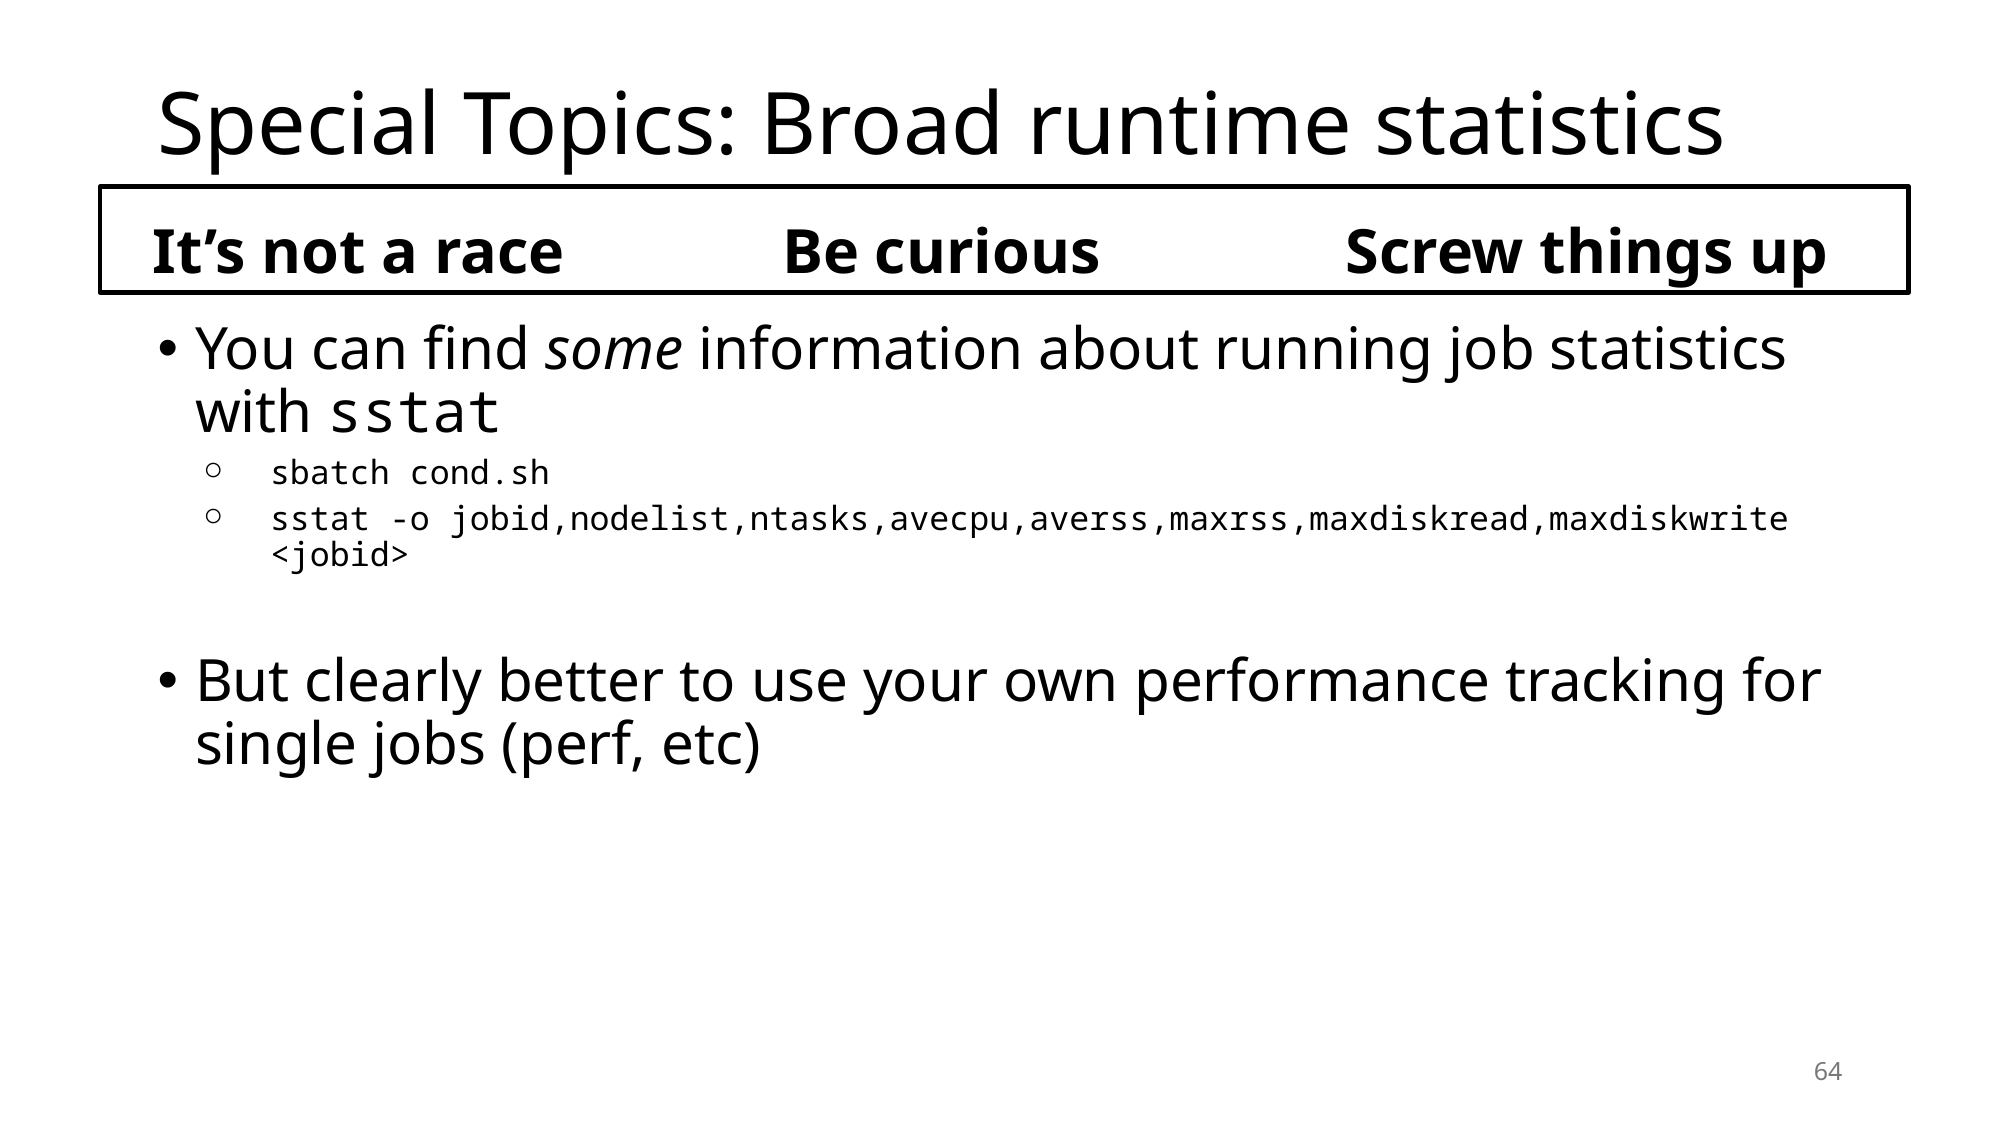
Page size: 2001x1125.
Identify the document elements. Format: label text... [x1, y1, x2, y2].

text_box Be curious [682, 181, 1201, 288]
slide_number 64 [1412, 1042, 1863, 1103]
list You can find some information about running job statistics with sstat sbatch cond.sh sstat -o jobid,nodelist,ntasks,avecpu,averss,maxrss,maxdiskread,maxdiskwrite <jobid> But clearly better to use your own performance tracking for single jobs (perf, etc) [137, 299, 1863, 1014]
text_box It’s not a race [100, 181, 618, 288]
text_box [100, 186, 1909, 293]
text_box Screw things up [1265, 181, 1909, 288]
title Special Topics: Broad runtime statistics [137, 59, 1863, 186]
